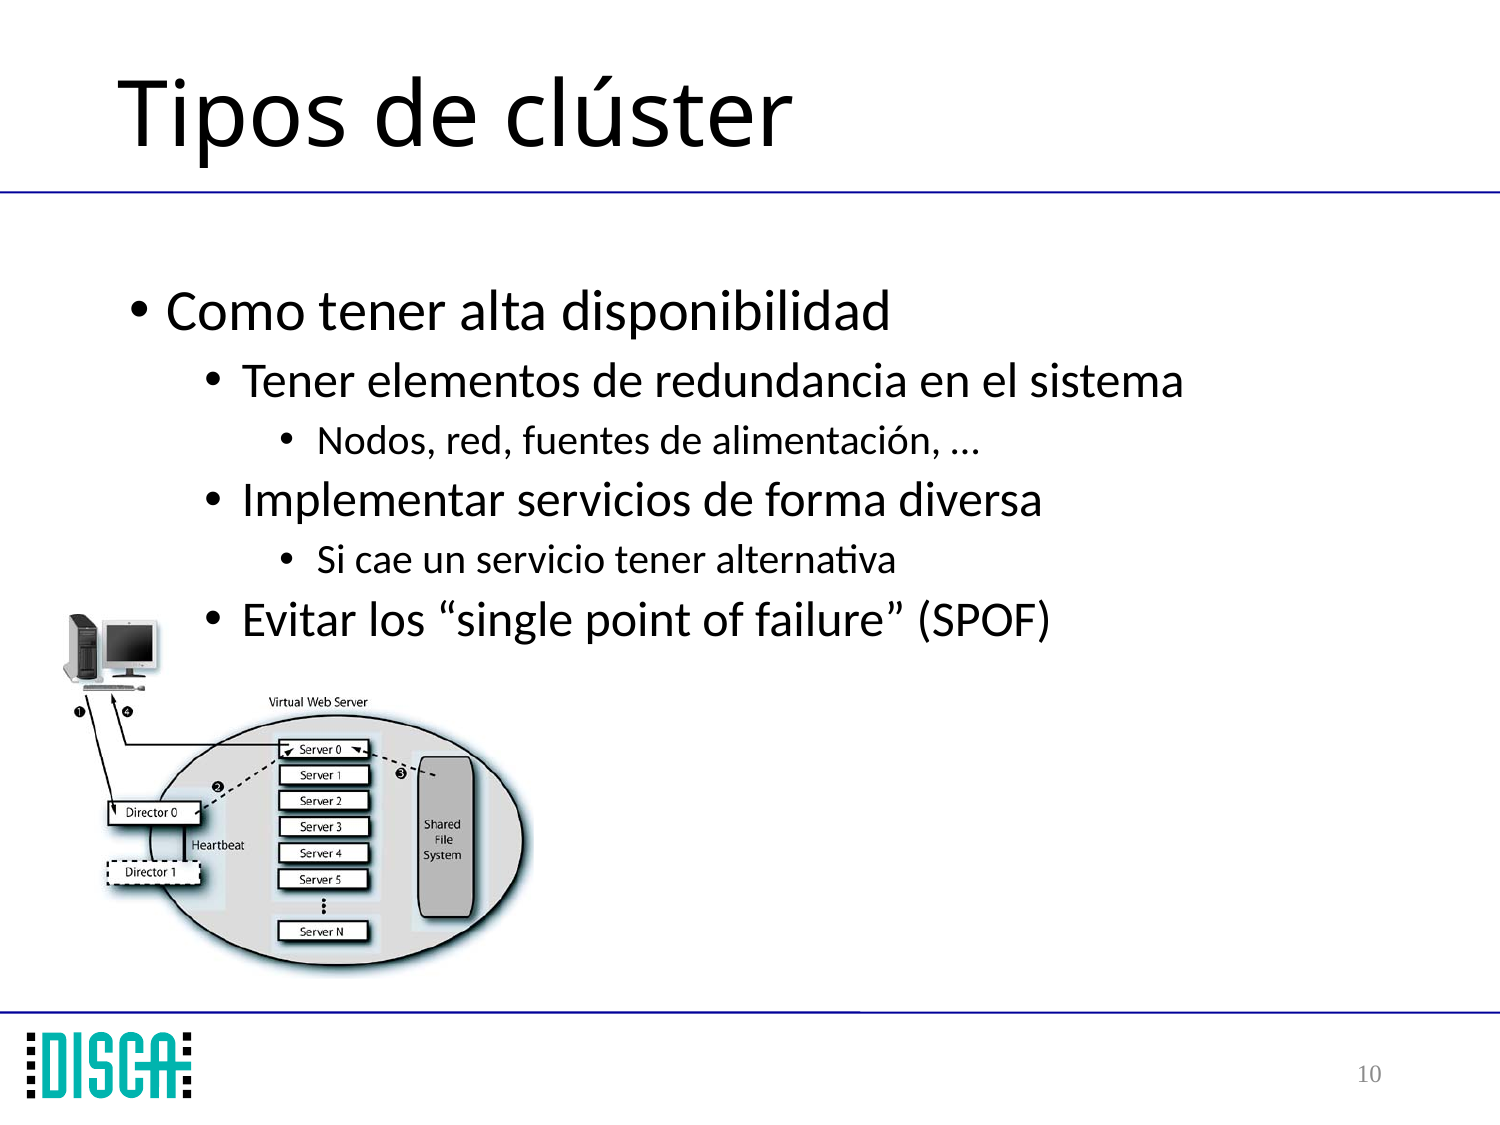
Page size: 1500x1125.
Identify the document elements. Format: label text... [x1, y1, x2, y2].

text_box Como tener alta disponibilidad Tener elementos de redundancia en el sistema Nodos, red, fuentes de alimentación, … Implementar servicios de forma diversa Si cae un servicio tener alternativa Evitar los “single point of failure” (SPOF) [114, 273, 1449, 1008]
slide_number 10 [1059, 1042, 1397, 1103]
picture [63, 614, 534, 979]
title Tipos de clúster [103, 59, 1397, 161]
